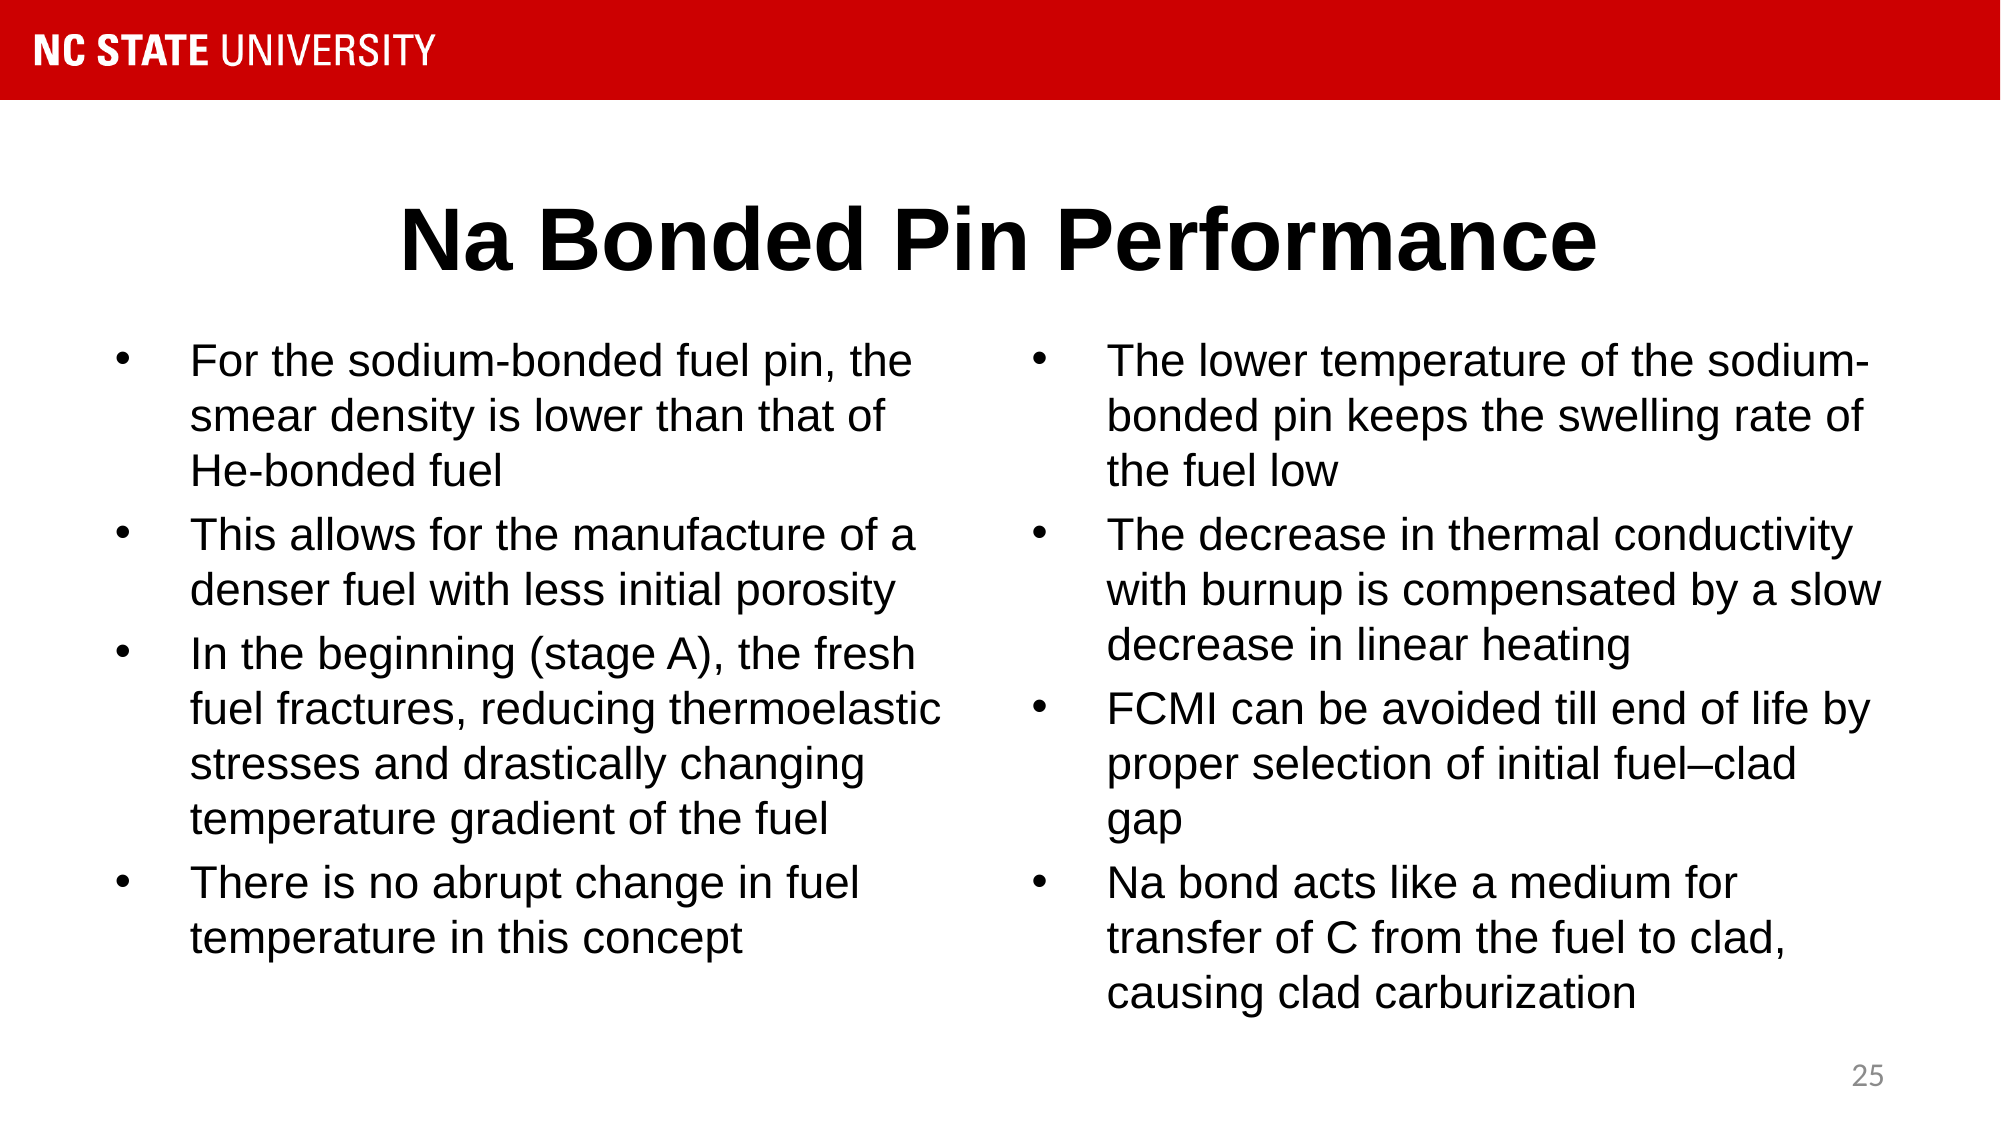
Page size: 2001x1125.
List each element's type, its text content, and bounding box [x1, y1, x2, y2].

slide_number 25 [1433, 1042, 1900, 1103]
title Na Bonded Pin Performance [99, 147, 1900, 323]
list For the sodium-bonded fuel pin, the smear density is lower than that of He-bonded fuel This allows for the manufacture of a denser fuel with less initial porosity In the beginning (stage A), the fresh fuel fractures, reducing thermoelastic stresses and drastically changing temperature gradient of the fuel There is no abrupt change in fuel temperature in this concept [99, 322, 984, 1005]
picture [0, 0, 2001, 100]
list The lower temperature of the sodium-bonded pin keeps the swelling rate of the fuel low The decrease in thermal conductivity with burnup is compensated by a slow decrease in linear heating FCMI can be avoided till end of life by proper selection of initial fuel–clad gap Na bond acts like a medium for transfer of C from the fuel to clad, causing clad carburization [1016, 322, 1900, 1005]
